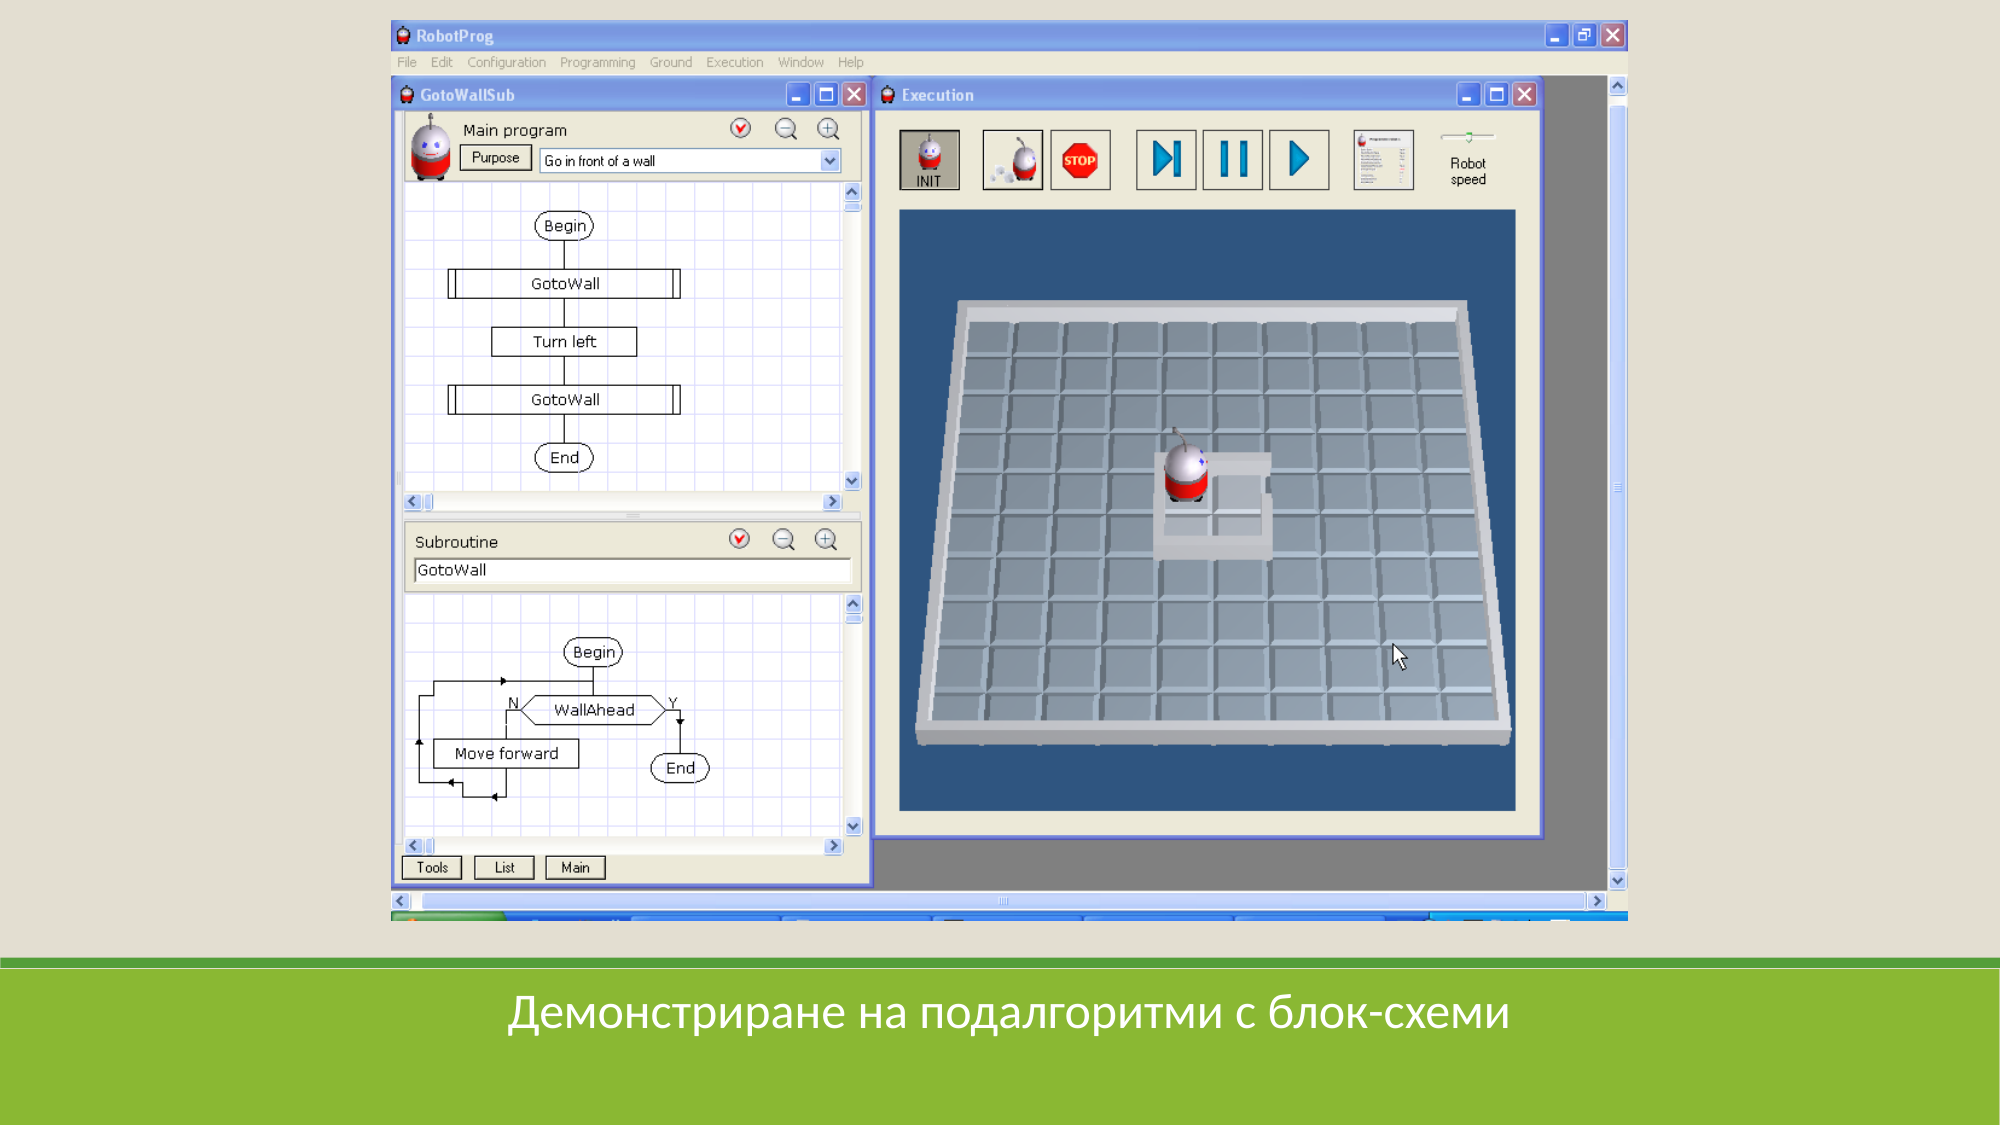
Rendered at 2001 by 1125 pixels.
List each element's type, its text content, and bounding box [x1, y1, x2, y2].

list Демонстриране на подалгоритми с блок-схеми [179, 984, 1839, 1067]
picture [390, 19, 1629, 923]
